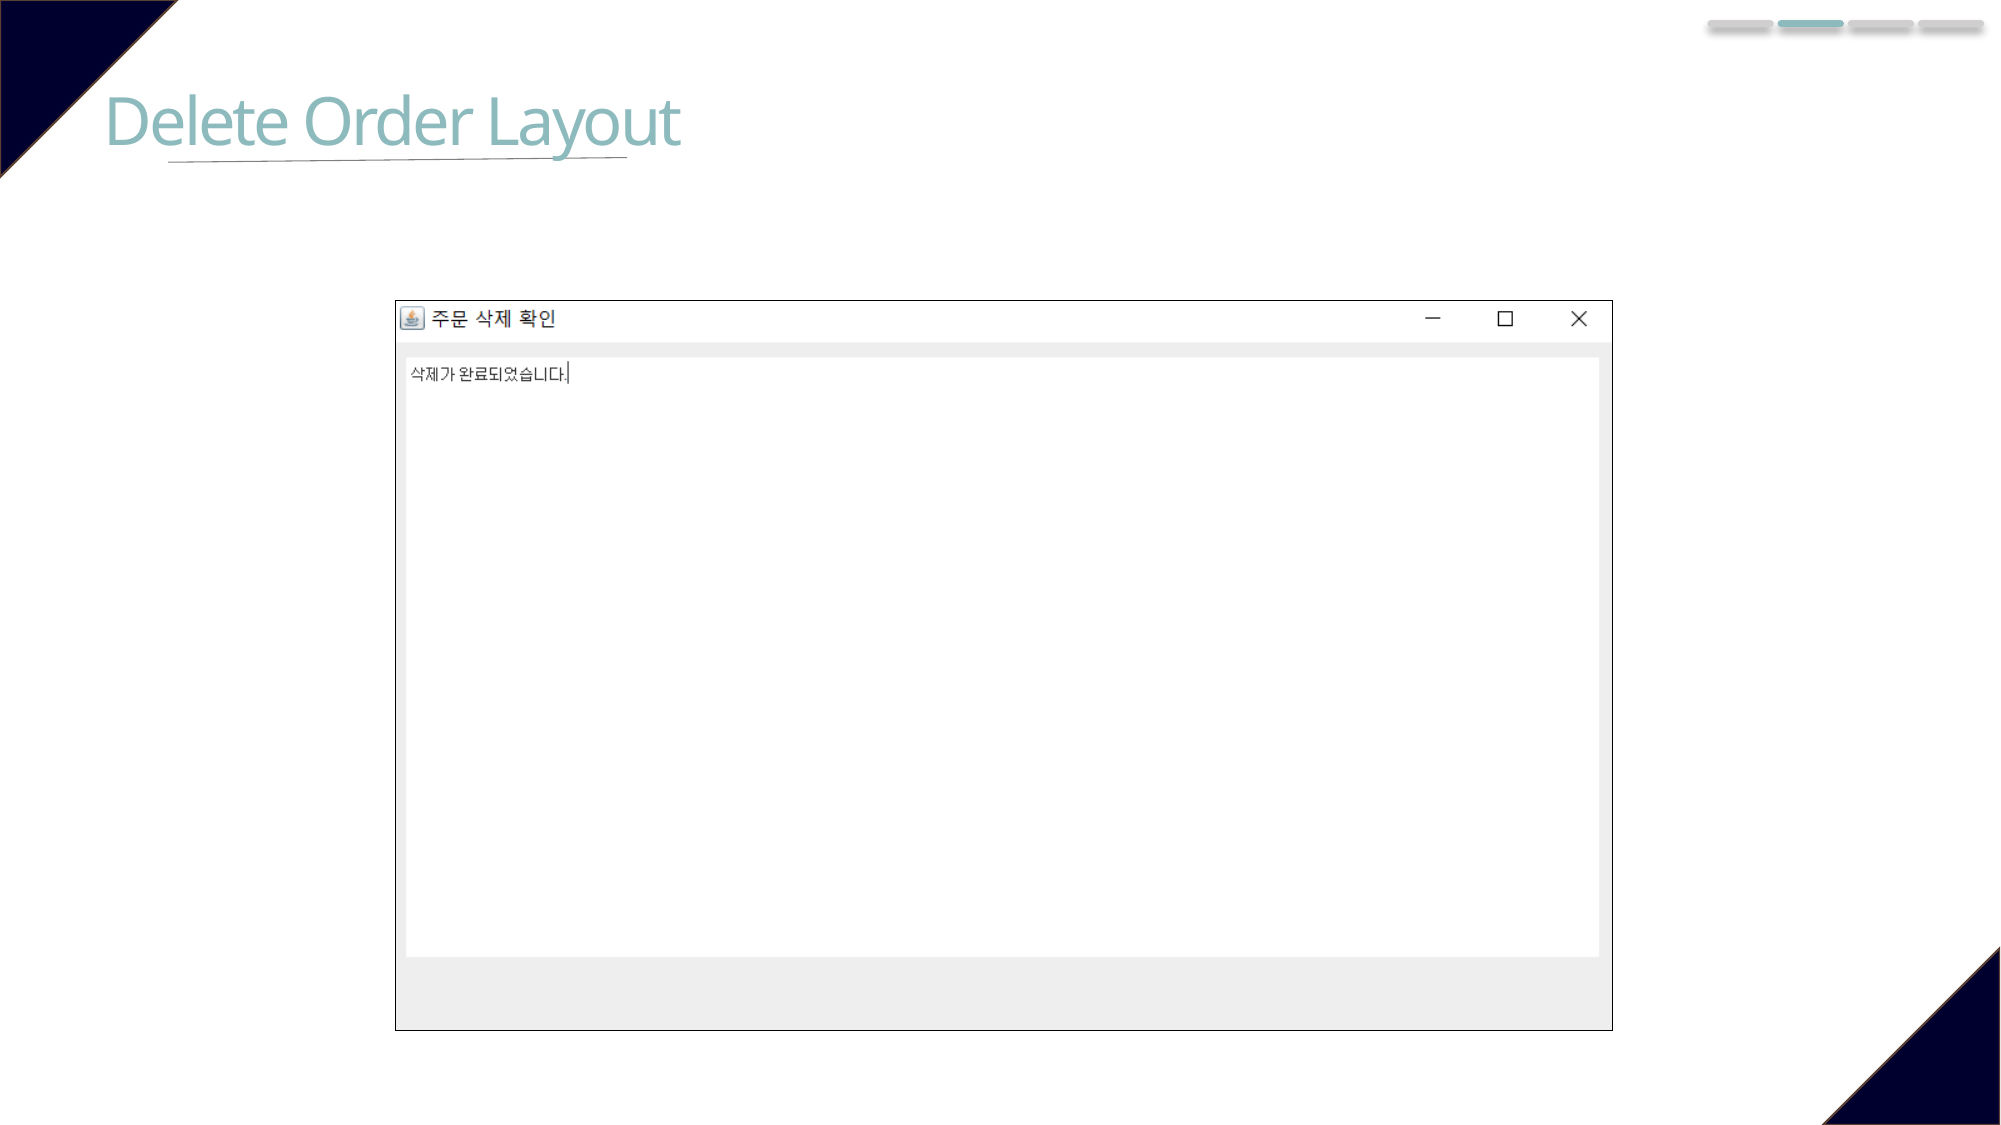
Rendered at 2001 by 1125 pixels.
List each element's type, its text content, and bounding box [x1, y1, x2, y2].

text_box Delete Order Layout [89, 71, 697, 167]
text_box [168, 157, 628, 163]
picture [395, 300, 1613, 1031]
